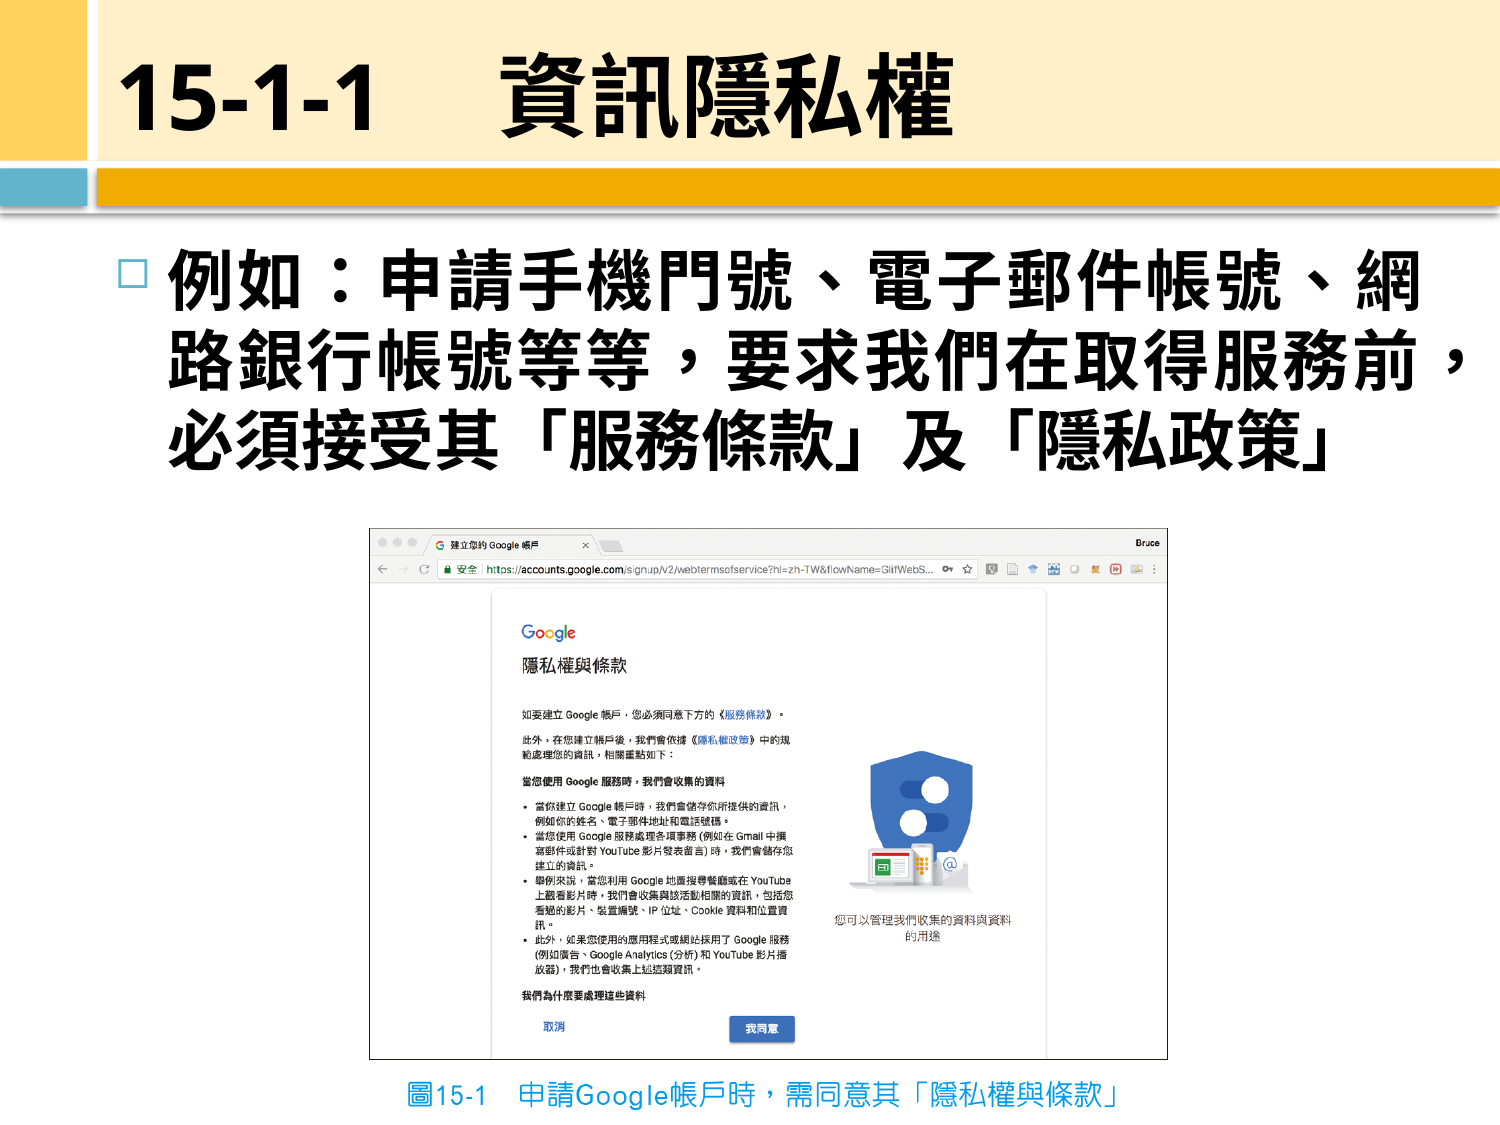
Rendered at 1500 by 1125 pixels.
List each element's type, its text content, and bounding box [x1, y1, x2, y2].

list 例如：申請手機門號、電子郵件帳號、網路銀行帳號等等，要求我們在取得服務前，必須接受其「服務條款」及「隱私政策」 [100, 231, 1438, 1024]
title 15-1-1 資訊隱私權 [100, 26, 1438, 161]
picture [349, 510, 1187, 1125]
